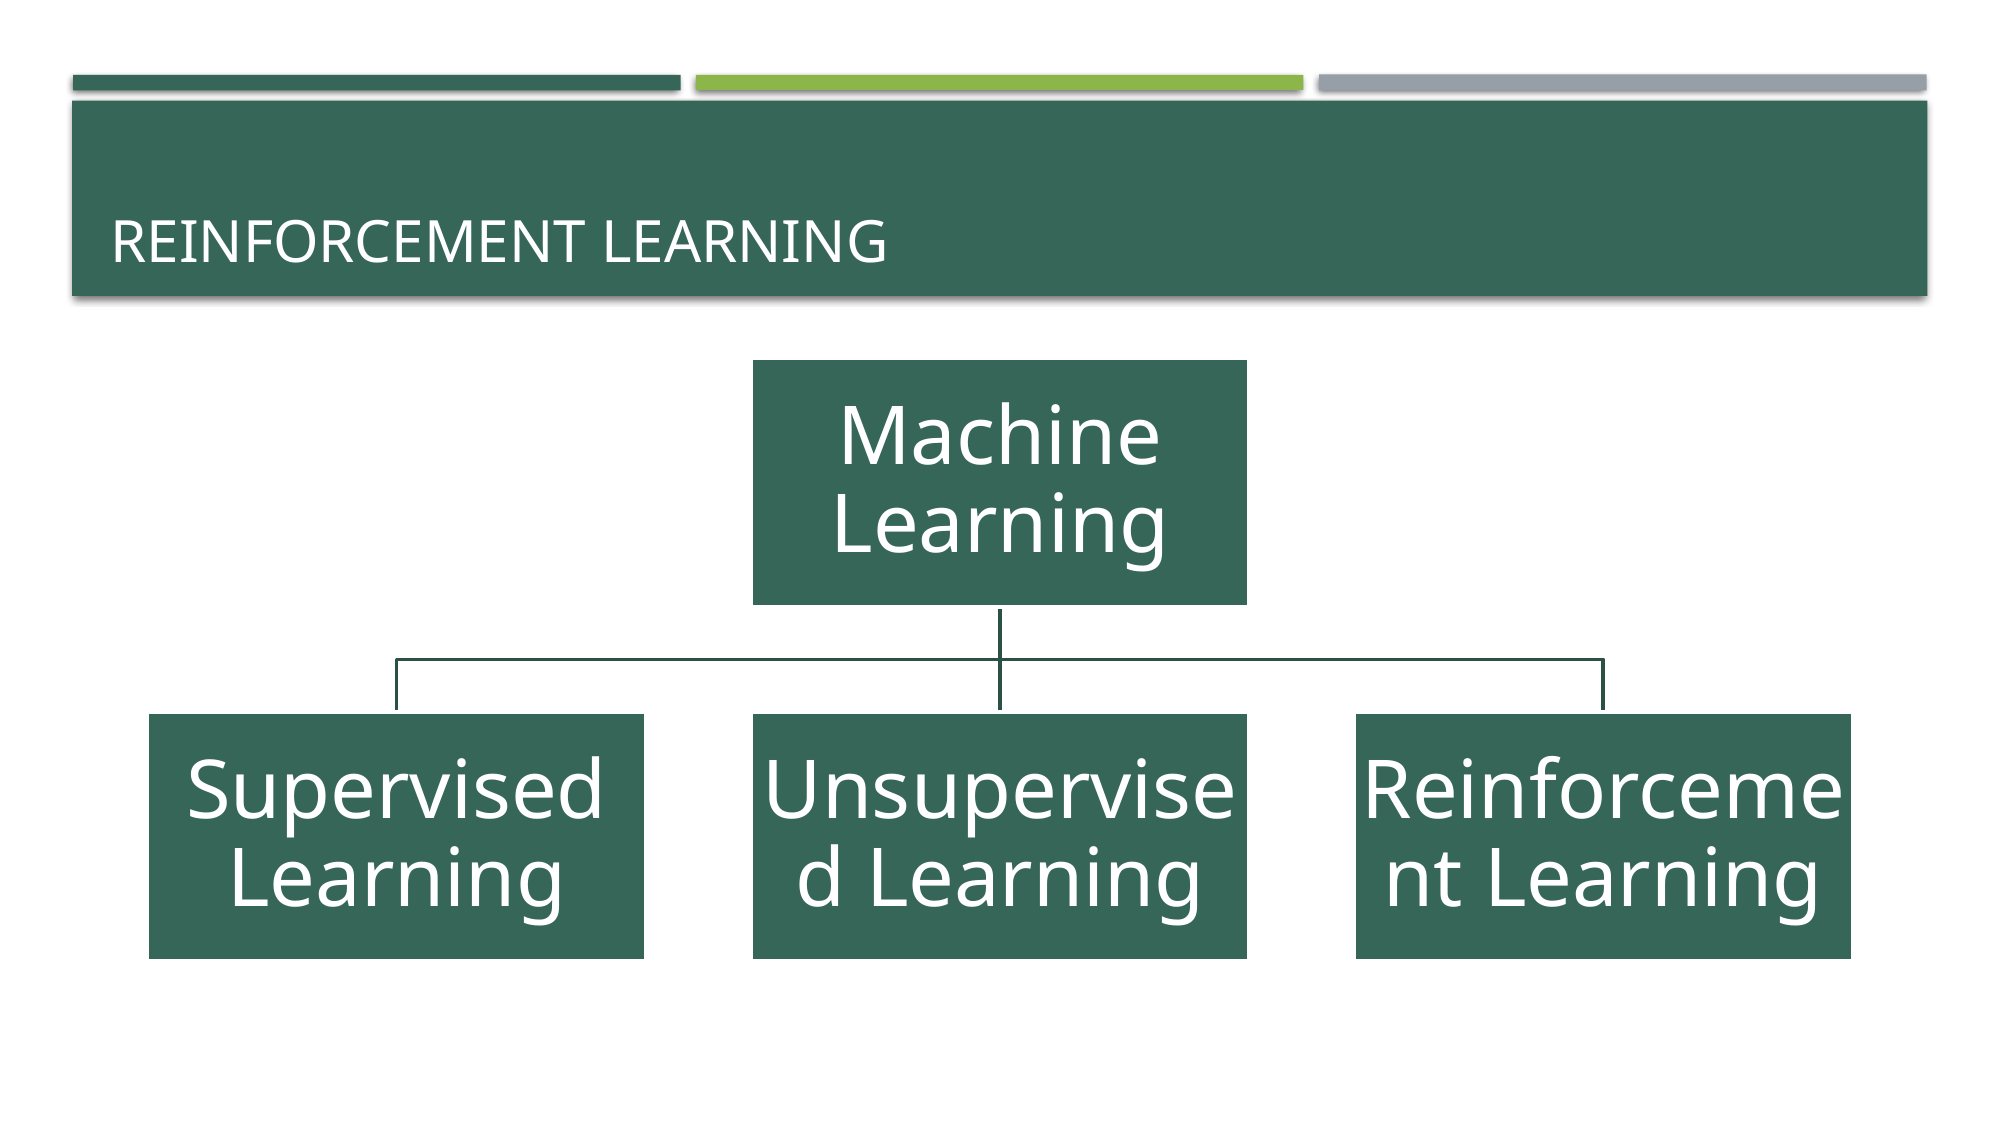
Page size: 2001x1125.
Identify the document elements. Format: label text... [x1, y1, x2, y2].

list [94, 357, 1906, 962]
title Reinforcement Learning [95, 115, 1905, 282]
